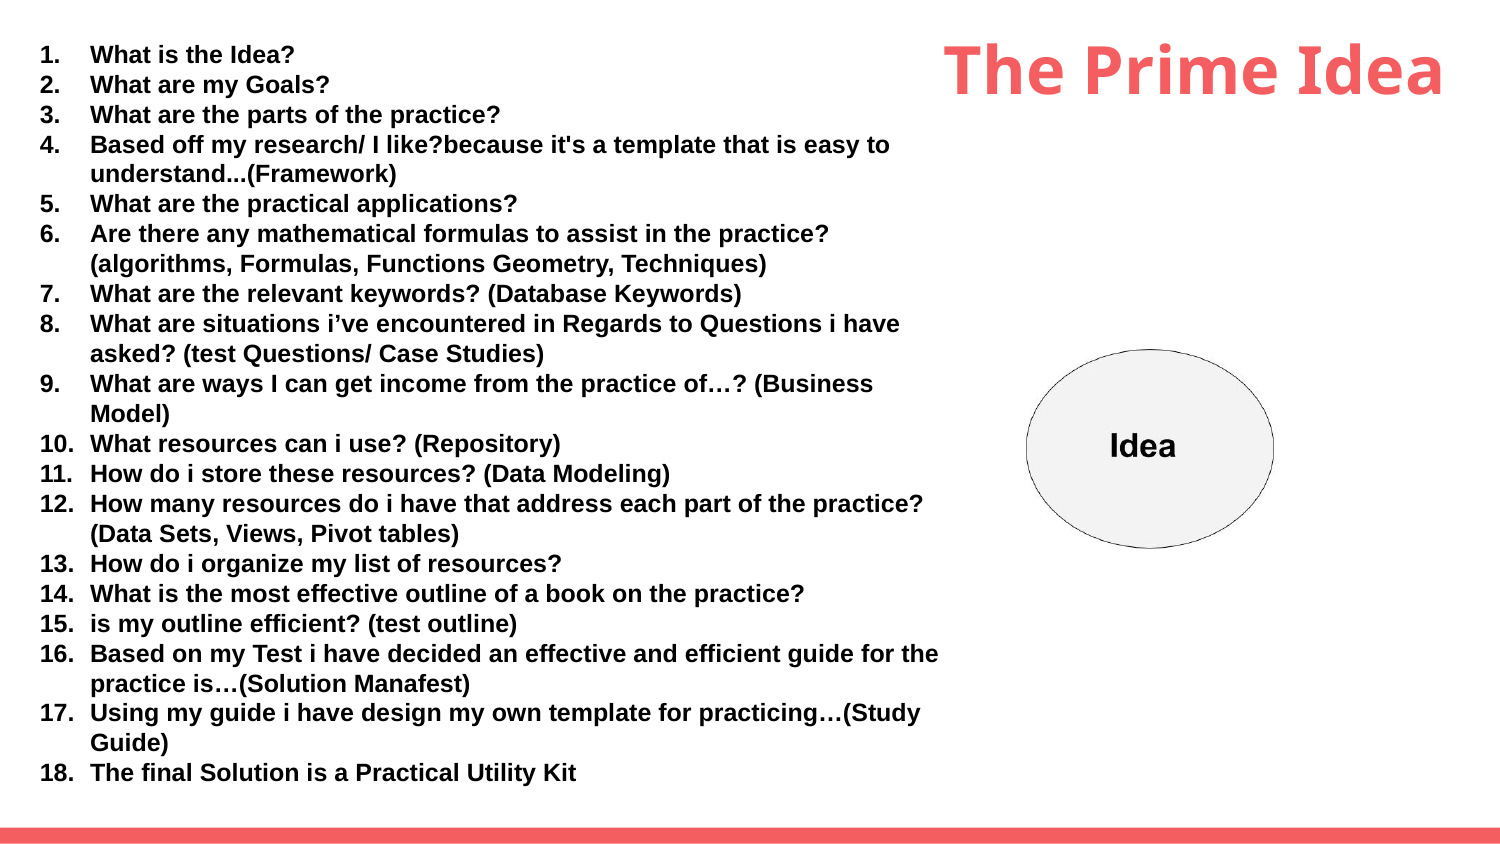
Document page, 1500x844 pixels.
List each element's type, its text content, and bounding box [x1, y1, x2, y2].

title The Prime Idea [928, 12, 1472, 116]
list What is the Idea? What are my Goals? What are the parts of the practice? Based off my research/ I like?because it's a template that is easy to understand...(Framework) What are the practical applications? Are there any mathematical formulas to assist in the practice? (algorithms, Formulas, Functions Geometry, Techniques) What are the relevant keywords? (Database Keywords) What are situations i’ve encountered in Regards to Questions i have asked? (test Questions/ Case Studies) What are ways I can get income from the practice of…? (Business Model) What resources can i use? (Repository) How do i store these resources? (Data Modeling) How many resources do i have that address each part of the practice? (Data Sets, Views, Pivot tables) How do i organize my list of resources? What is the most effective outline of a book on the practice? is my outline efficient? (test outline) Based on my Test i have decided an effective and efficient guide for the practice is…(Solution Manafest) Using my guide i have design my own template for practicing…(Study Guide) The final Solution is a Practical Utility Kit [0, 23, 964, 584]
picture [827, 216, 1500, 722]
